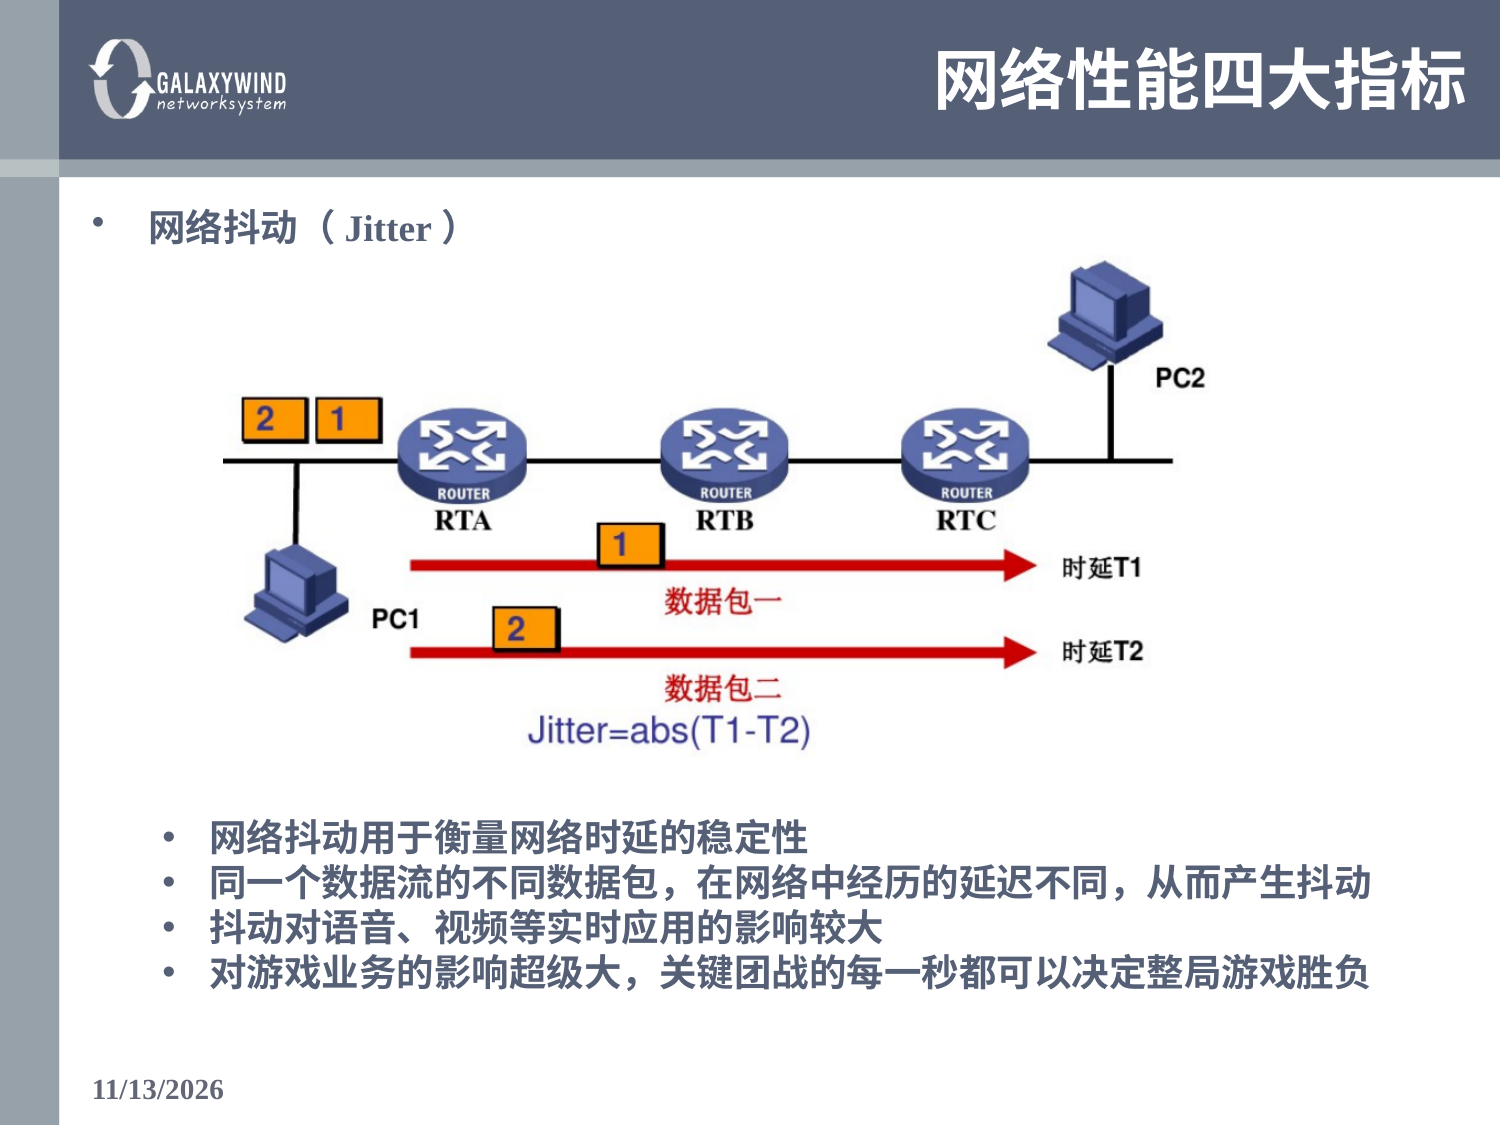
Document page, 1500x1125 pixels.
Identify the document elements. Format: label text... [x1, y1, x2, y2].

list 网络抖动（Jitter） [76, 196, 1483, 1059]
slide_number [76, 1070, 314, 1107]
title 网络性能四大指标 [324, 18, 1483, 138]
picture [88, 37, 289, 120]
text_box 网络抖动用于衡量网络时延的稳定性 同一个数据流的不同数据包，在网络中经历的延迟不同，从而产生抖动 抖动对语音、视频等实时应用的影响较大 对游戏业务的影响超级大，关键团战的每一秒都可以决定整局游戏胜负 [147, 806, 1435, 1046]
picture [223, 245, 1215, 759]
